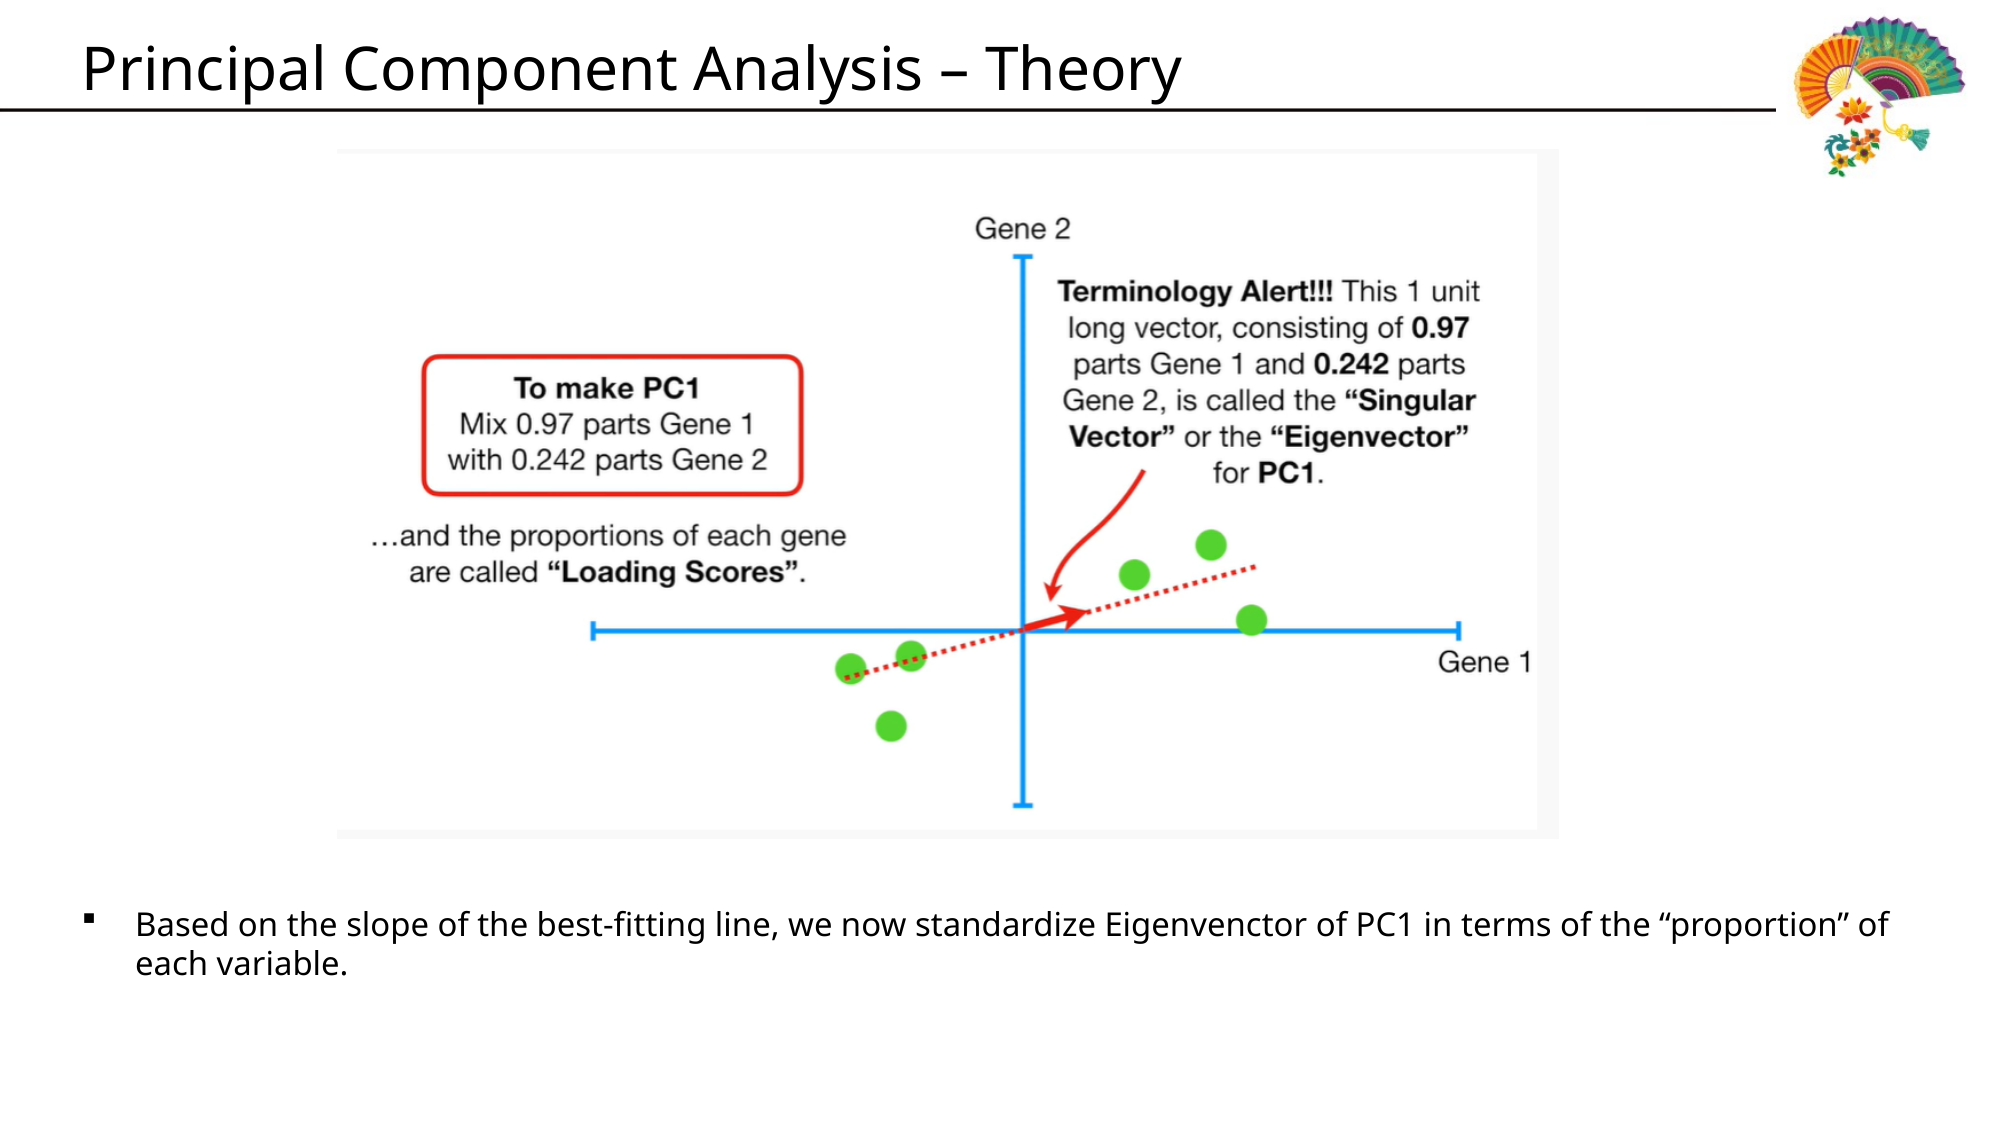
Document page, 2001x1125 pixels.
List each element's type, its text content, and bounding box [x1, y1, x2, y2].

picture [337, 149, 1559, 840]
picture [0, 0, 2001, 188]
title Principal Component Analysis – Theory [66, 20, 1867, 113]
list Based on the slope of the best-fitting line, we now standardize Eigenvenctor of PC1 in terms of the “proportion” of each variable. [66, 137, 1934, 993]
